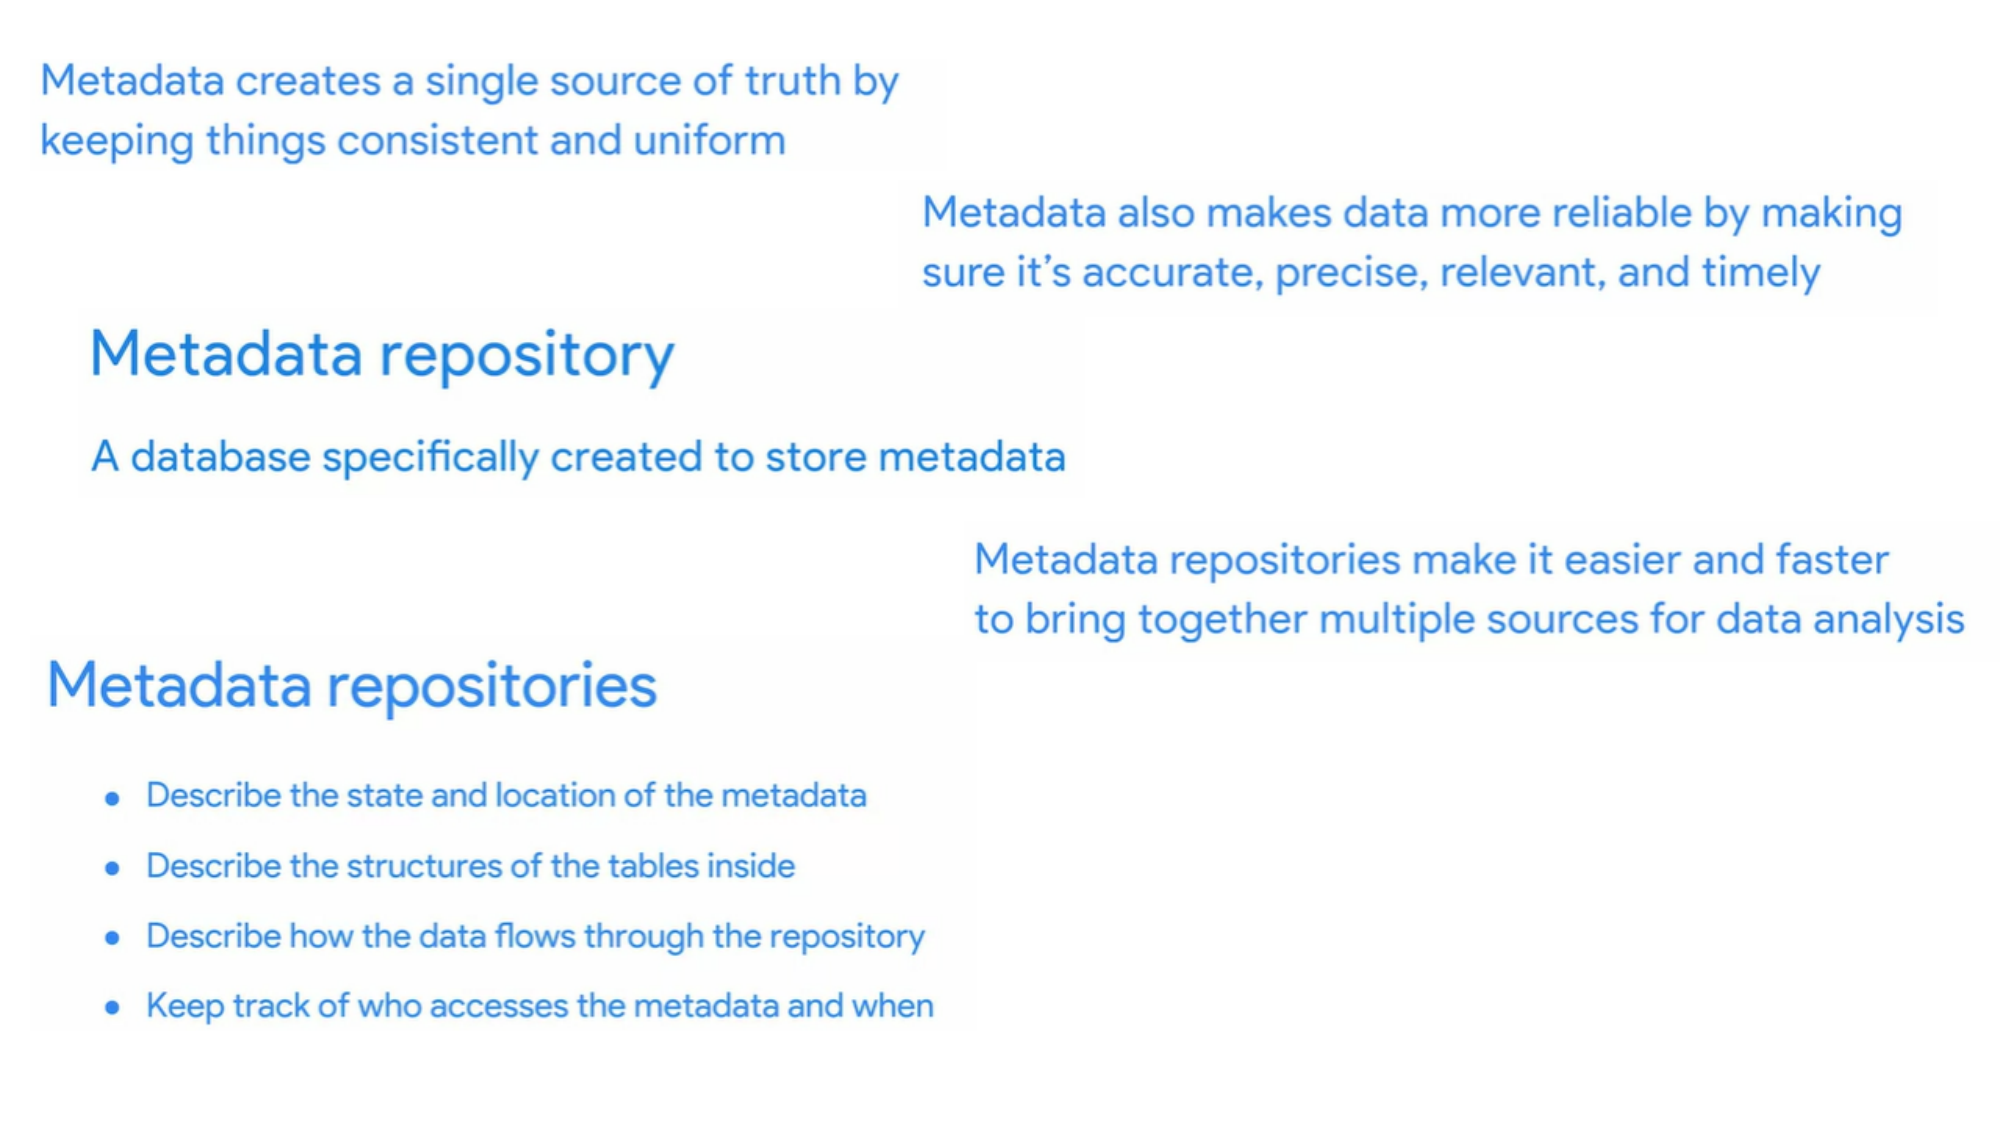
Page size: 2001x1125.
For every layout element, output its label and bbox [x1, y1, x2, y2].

picture [30, 521, 2000, 1031]
picture [78, 180, 1938, 498]
picture [30, 59, 947, 171]
